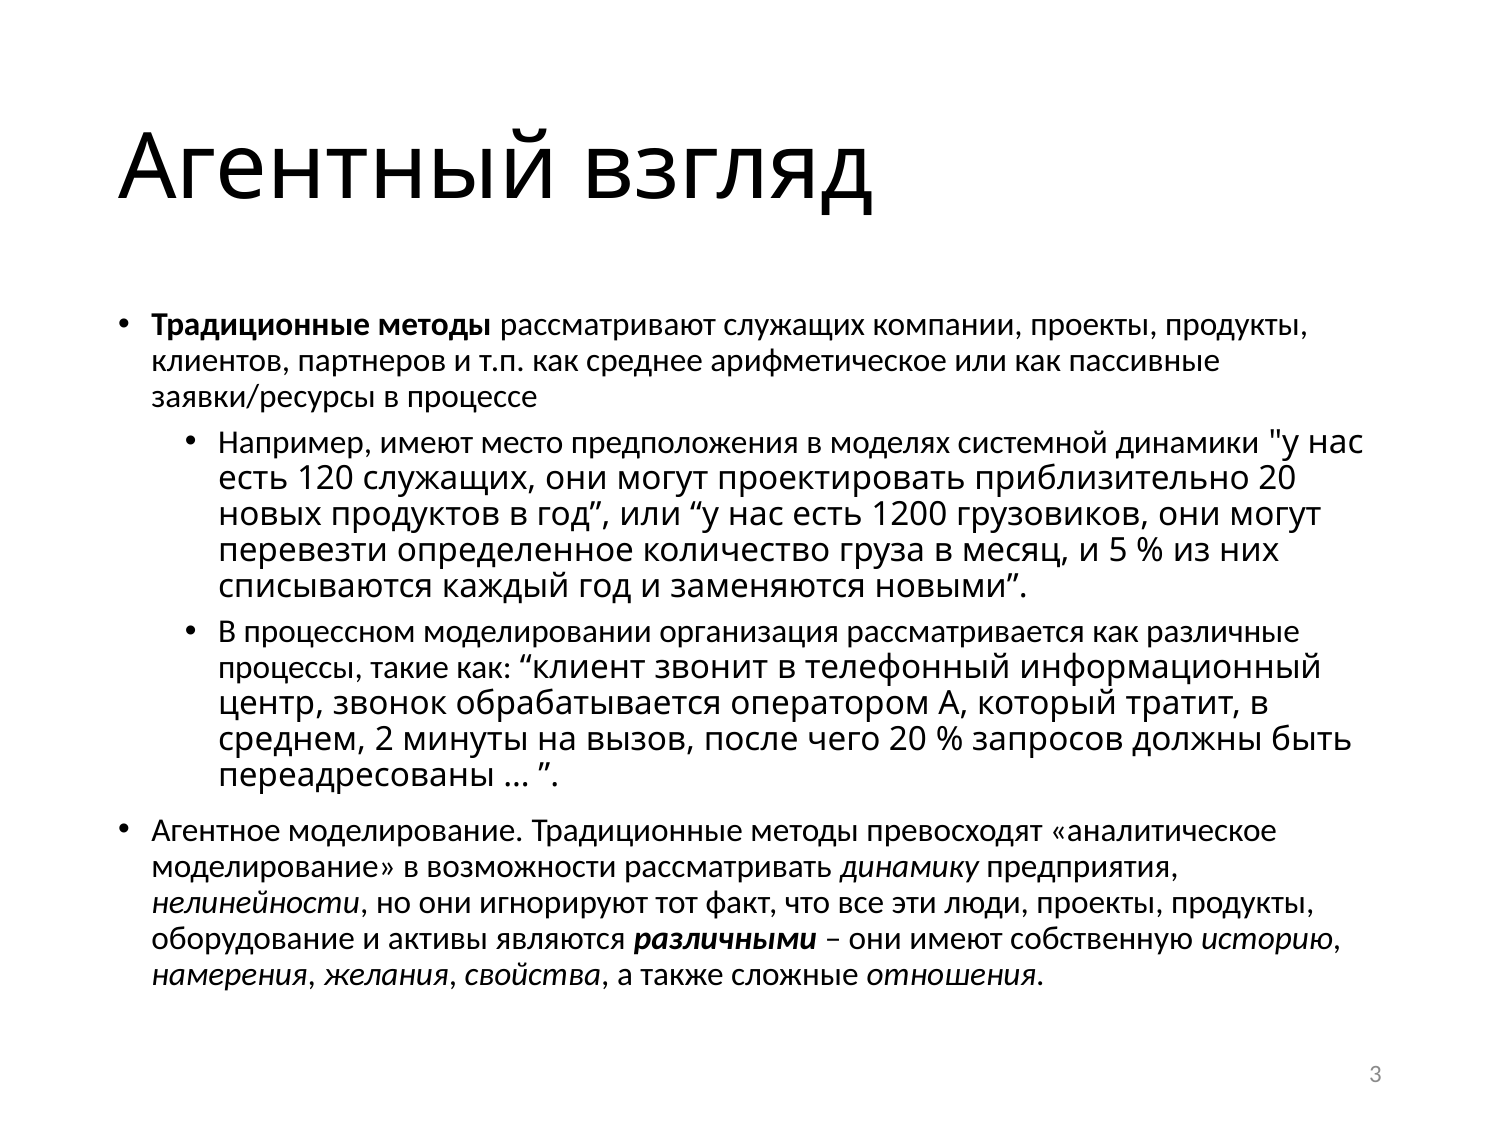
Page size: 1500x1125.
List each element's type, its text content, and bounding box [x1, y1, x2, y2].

slide_number 3 [1059, 1042, 1397, 1103]
list Традиционные методы рассматривают служащих компании, проекты, продукты, клиентов, партнеров и т.п. как среднее арифметическое или как пассивные заявки/ресурсы в процессе Например, имеют место предположения в моделях системной динамики "у нас есть 120 служащих, они могут проектировать приблизительно 20 новых продуктов в год”, или “у нас есть 1200 грузовиков, они могут перевезти определенное количество груза в месяц, и 5 % из них списываются каждый год и заменяются новыми”. В процессном моделировании организация рассматривается как различные процессы, такие как: “клиент звонит в телефонный информационный центр, звонок обрабатывается оператором А, который тратит, в среднем, 2 минуты на вызов, после чего 20 % запросов должны быть переадресованы … ”. Агентное моделирование. Традиционные методы превосходят «аналитическое моделирование» в возможности рассматривать динамику предприятия, нелинейности, но они игнорируют тот факт, что все эти люди, проекты, продукты, оборудование и активы являются различными – они имеют собственную историю, намерения, желания, свойства, а также сложные отношения. [103, 299, 1397, 1014]
title Агентный взгляд [103, 59, 1397, 278]
